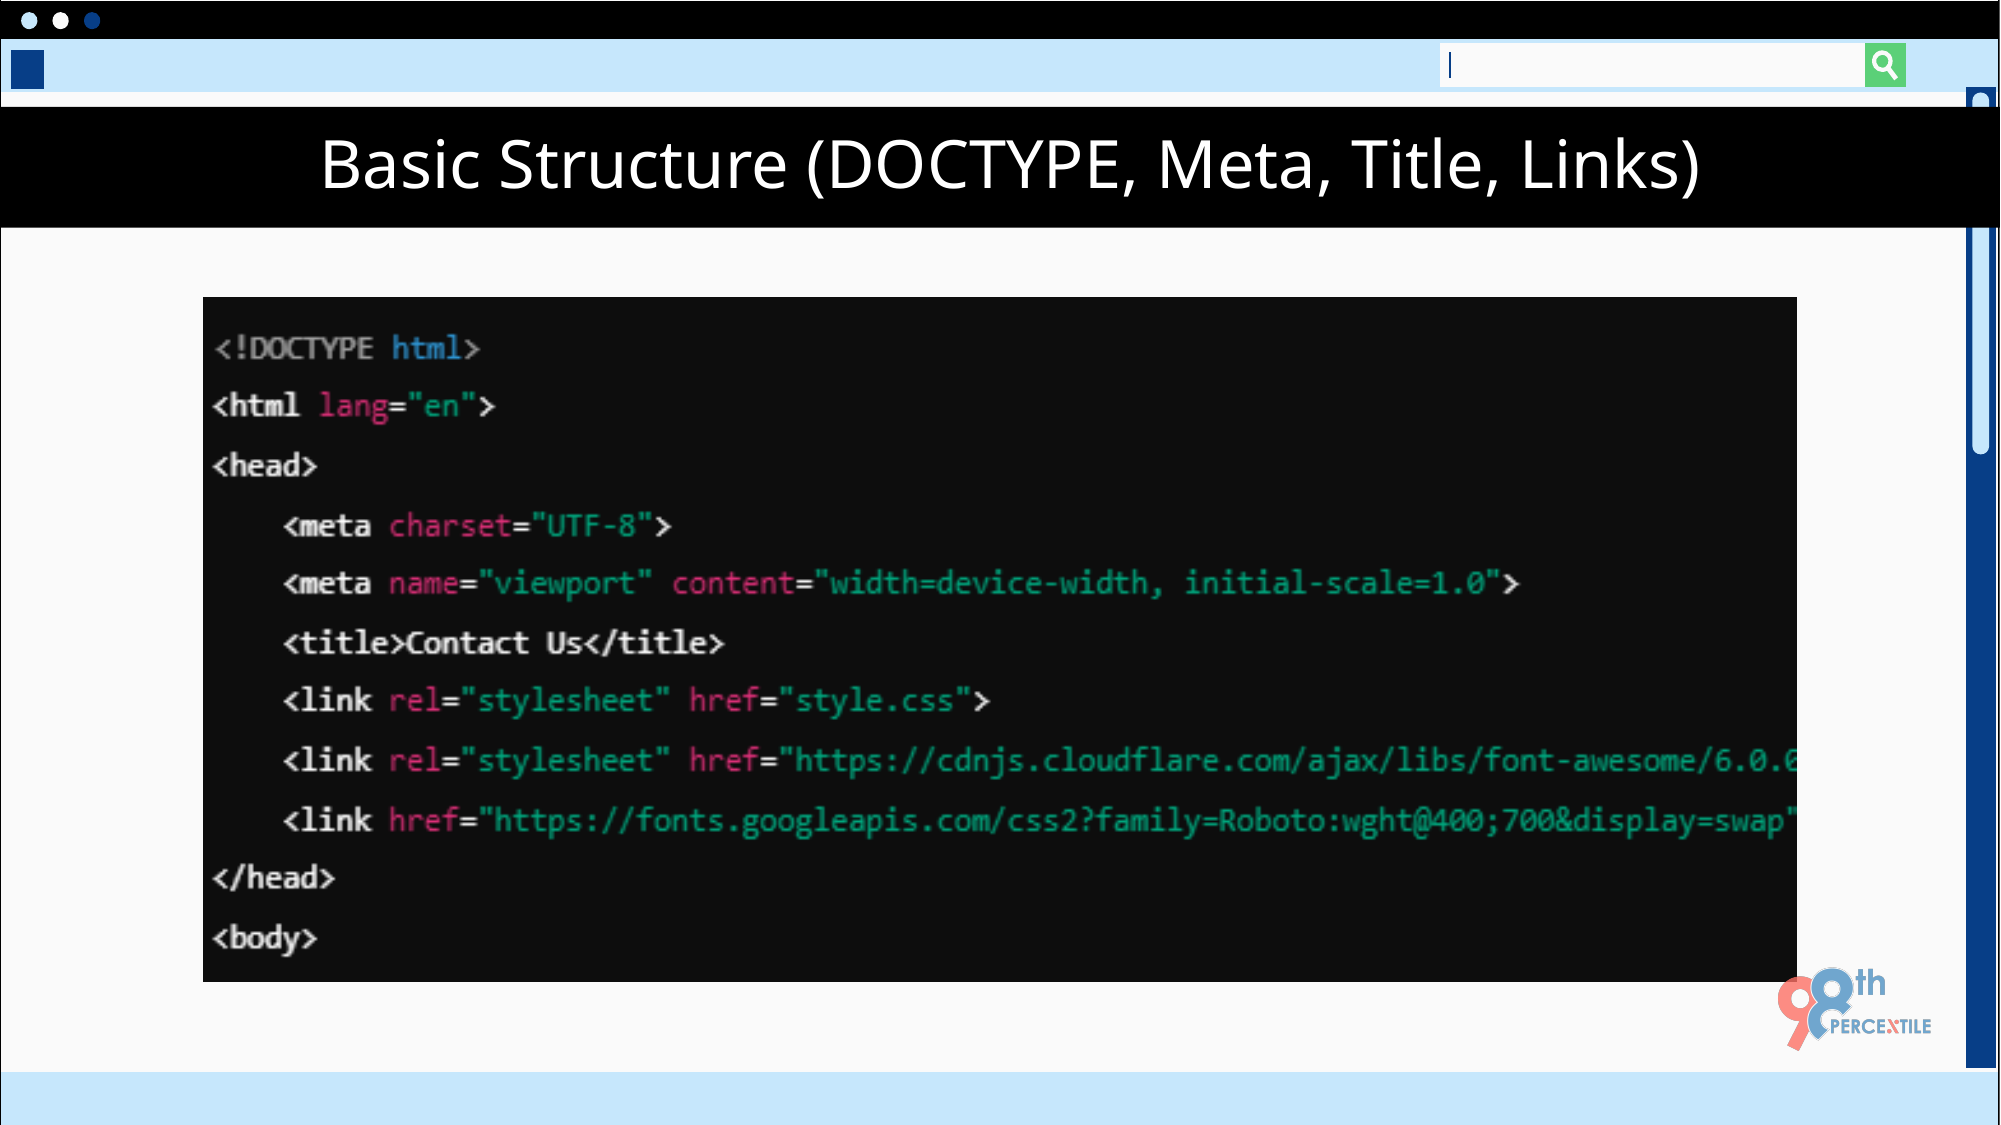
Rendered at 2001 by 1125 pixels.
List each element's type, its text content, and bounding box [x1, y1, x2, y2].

title Basic Structure (DOCTYPE, Meta, Title, Links) [91, 105, 1931, 228]
picture [203, 297, 1933, 1054]
text_box [0, 105, 2000, 230]
